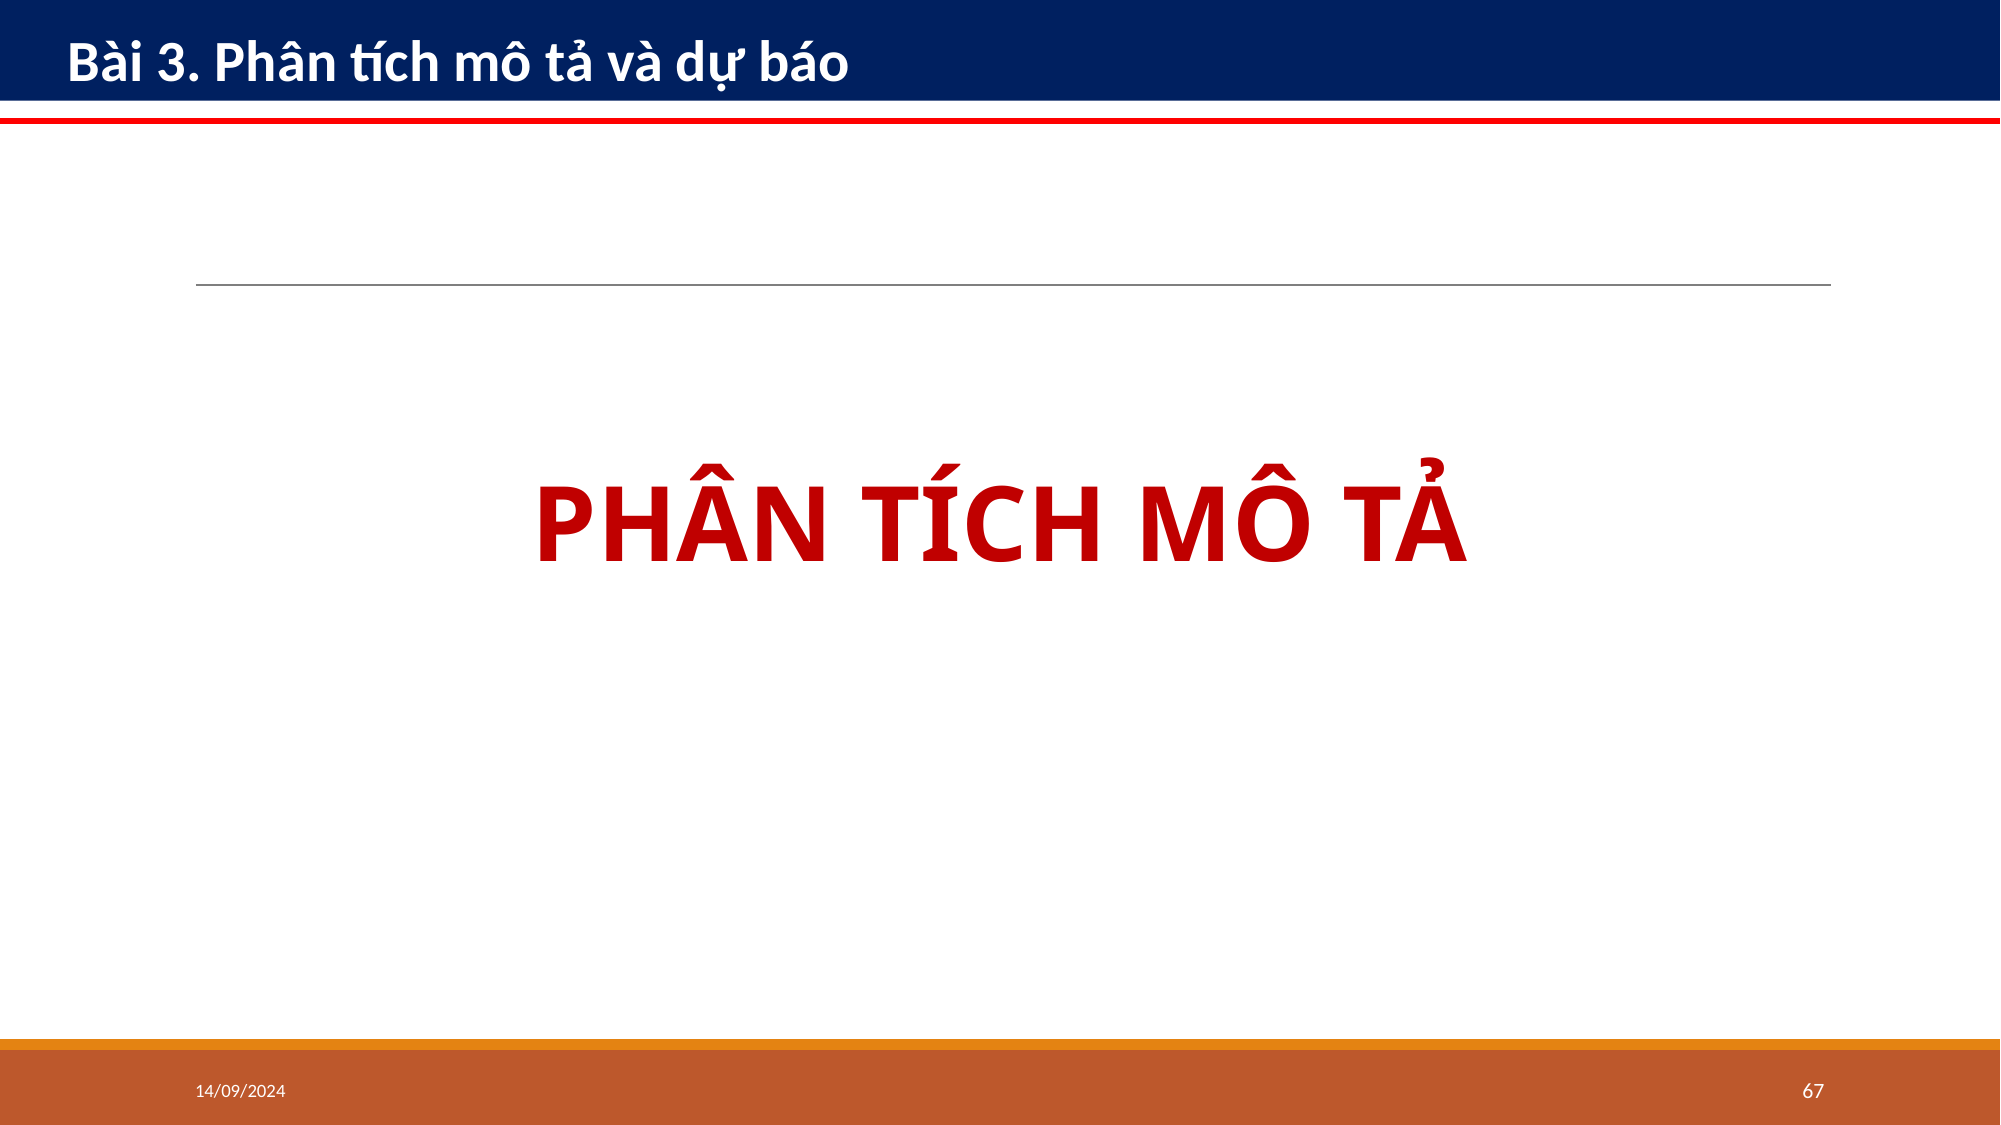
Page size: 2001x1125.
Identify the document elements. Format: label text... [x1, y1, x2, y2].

text_box Bài 3. Phân tích mô tả và dự báo [0, 0, 2000, 101]
slide_number ‹#› [1624, 1059, 1840, 1120]
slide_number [180, 1059, 586, 1120]
text_box PHÂN TÍCH MÔ TẢ [359, 451, 1641, 591]
